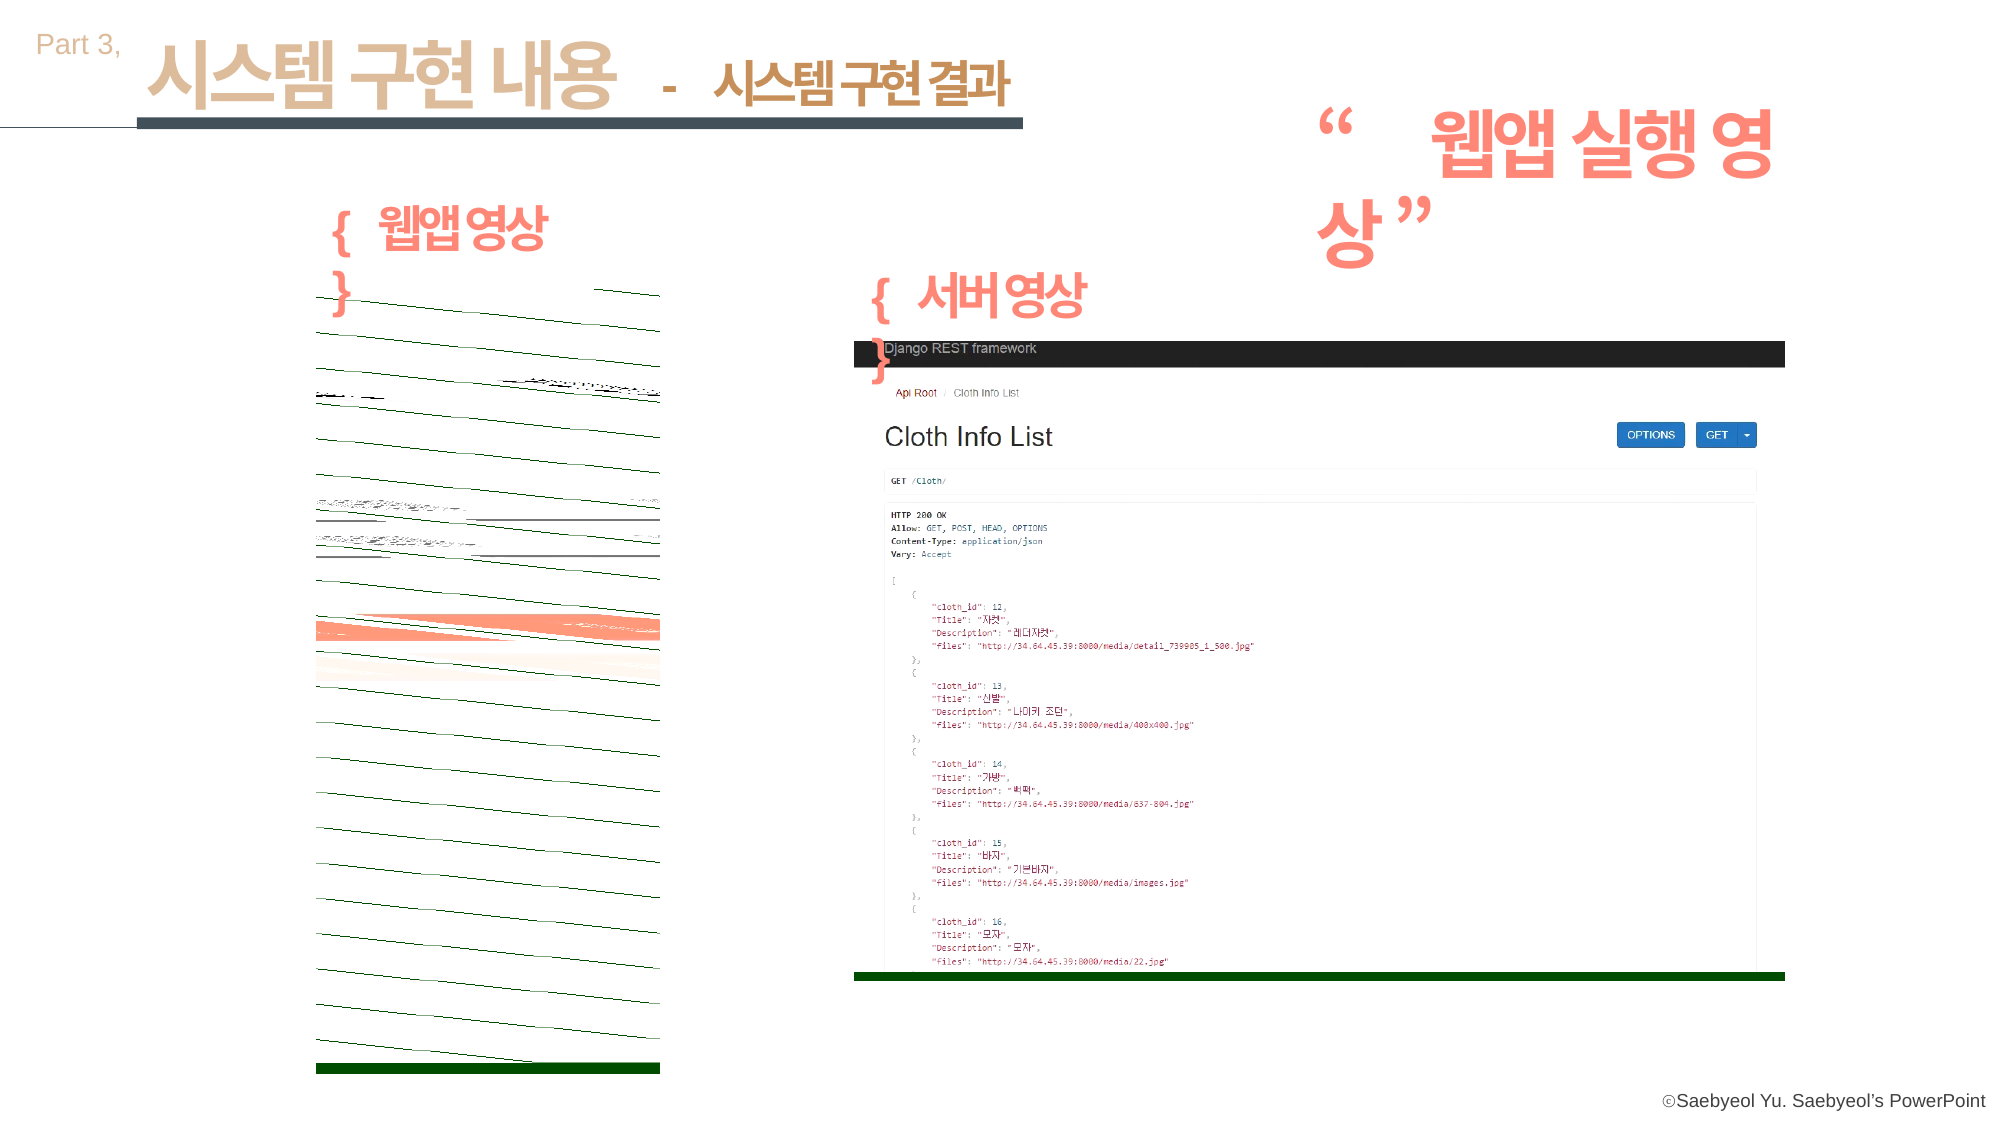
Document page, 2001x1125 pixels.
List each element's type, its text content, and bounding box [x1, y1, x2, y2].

text_box “ 웹앱 실행 영상 ” [1300, 90, 1893, 285]
text_box 시스템 구현 내용 [130, 20, 675, 126]
text_box Part 3, [20, 18, 137, 68]
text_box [315, 288, 661, 1074]
text_box - 시스템 구현 결과 [646, 45, 1028, 120]
text_box [136, 116, 1024, 130]
text_box { 서버 영상 } [856, 256, 1118, 340]
text_box { 웹앱 영상 } [317, 190, 574, 288]
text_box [853, 340, 1785, 982]
